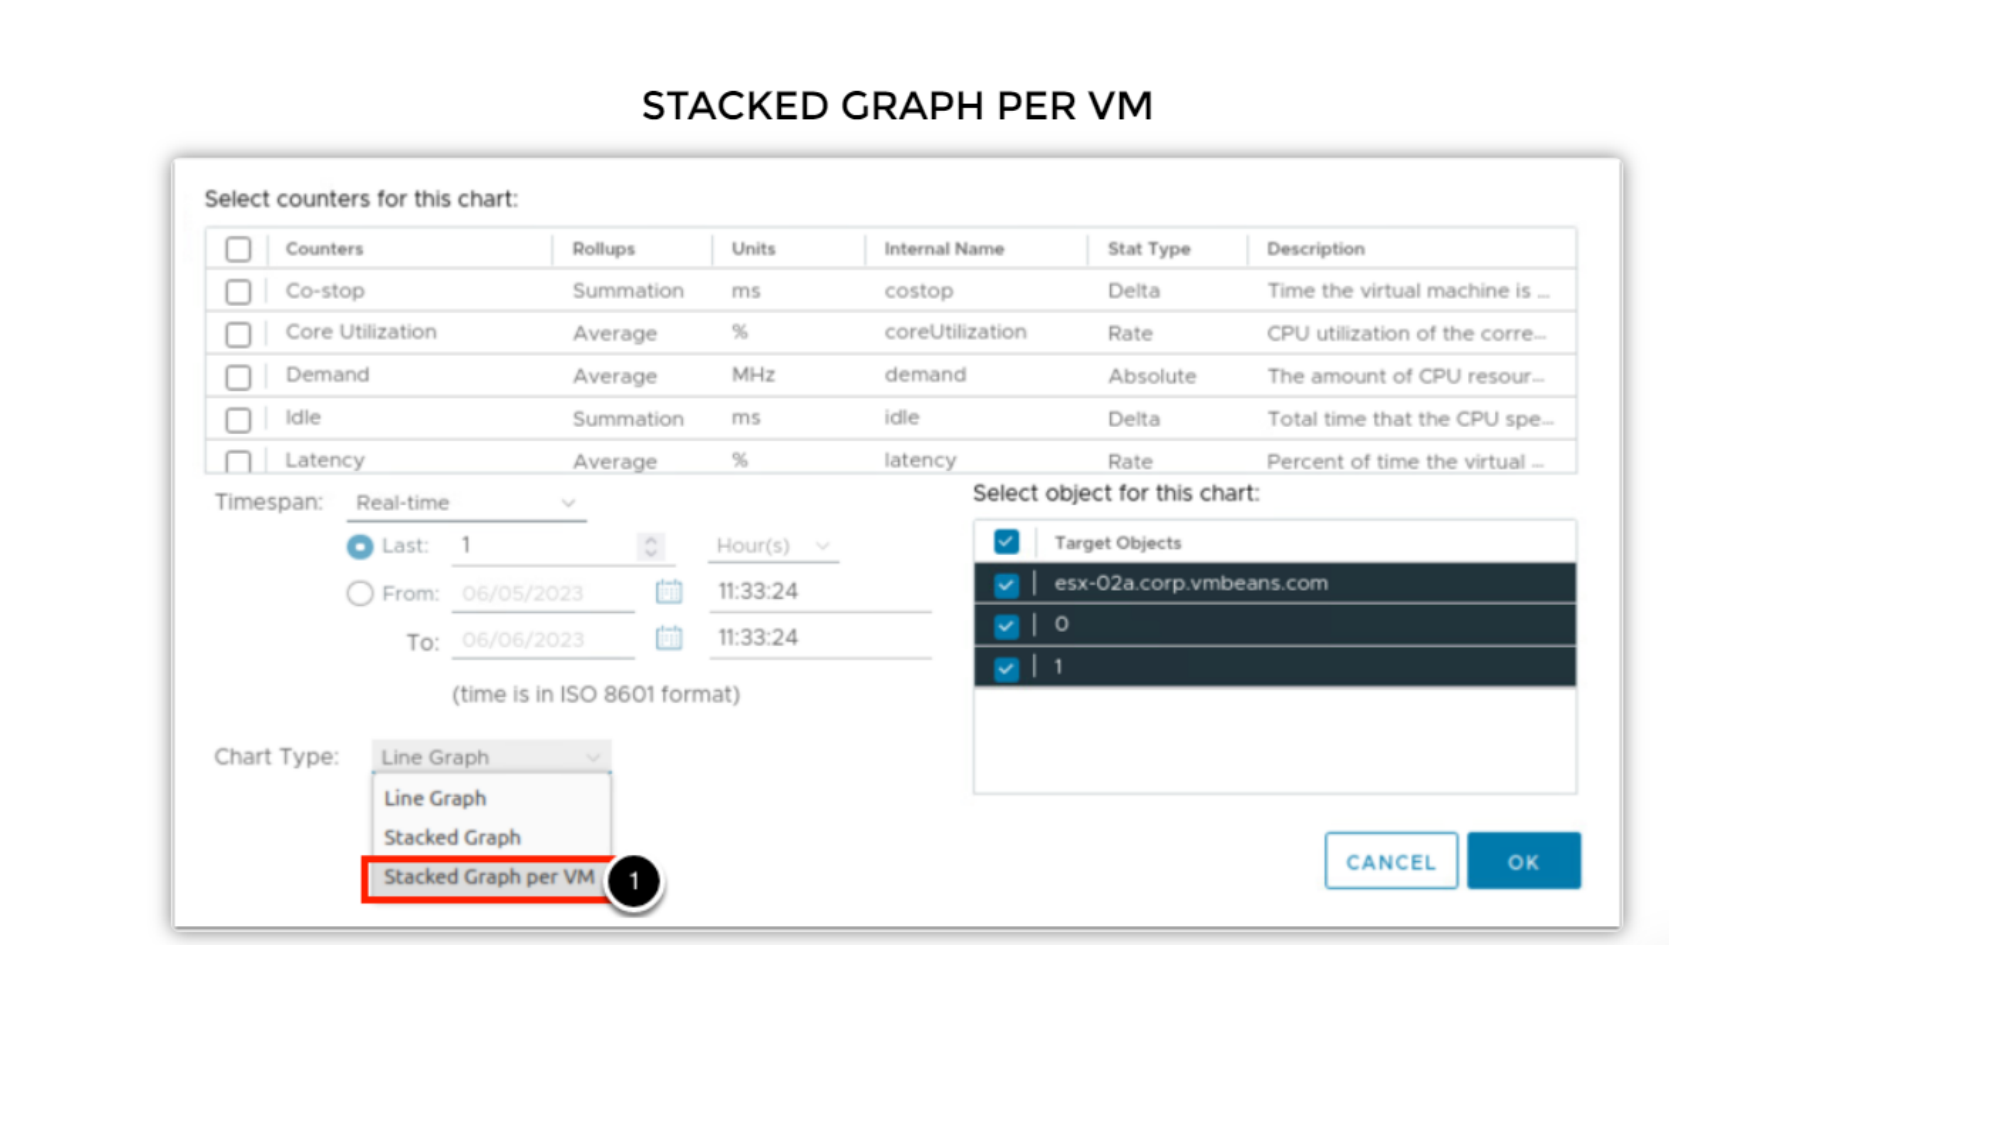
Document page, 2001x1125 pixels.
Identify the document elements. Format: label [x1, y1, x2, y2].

picture [147, 74, 1669, 946]
